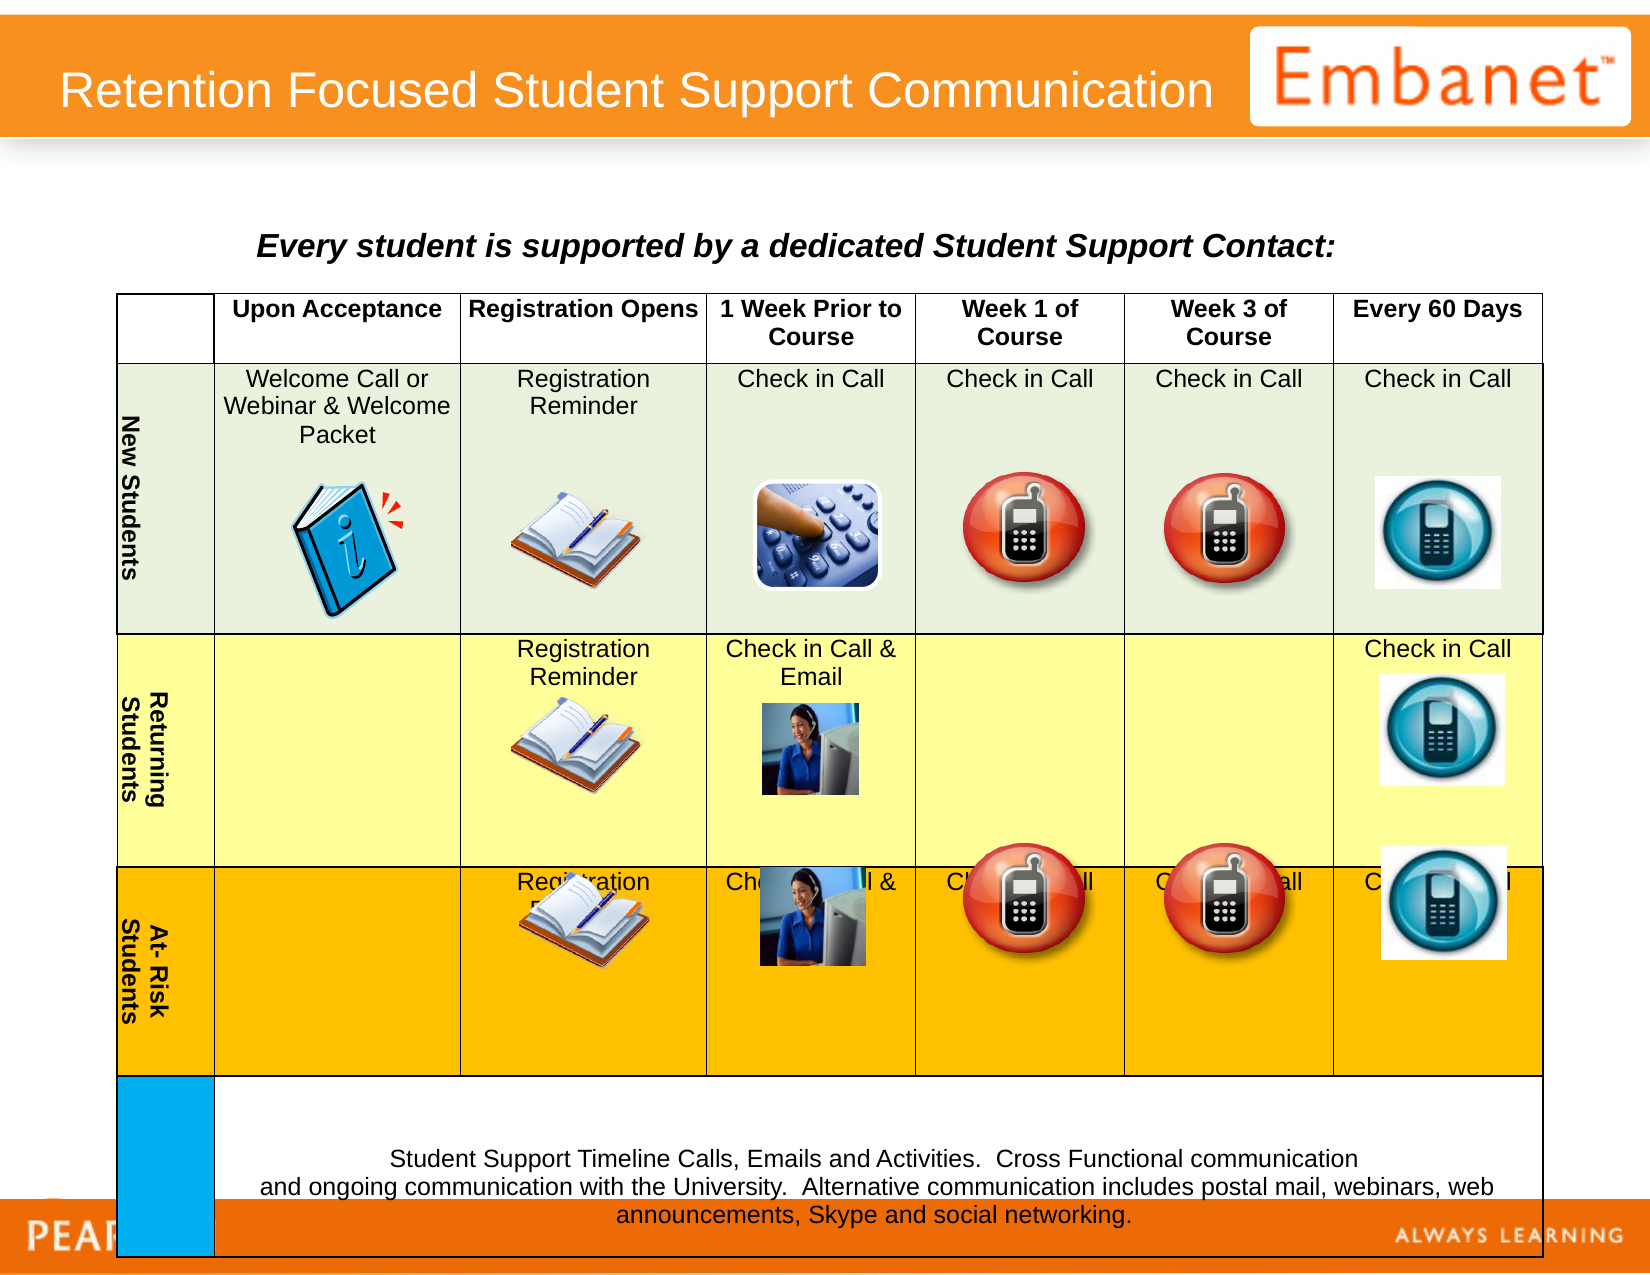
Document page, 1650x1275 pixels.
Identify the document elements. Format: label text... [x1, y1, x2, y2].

table_cell [215, 868, 460, 1075]
table_cell Check in Call [916, 364, 1124, 633]
table_cell Check in Call [707, 364, 915, 633]
table_cell Check in Call [916, 868, 1124, 1075]
table_header Upon Acceptance [215, 294, 460, 363]
table_cell [1125, 635, 1333, 866]
table_cell At- Risk Students [118, 868, 214, 1075]
title Retention Focused Student Support Communication [42, 43, 1528, 133]
table_cell Check in Call & Email [707, 868, 915, 1075]
table_header Week 1 of Course [916, 294, 1124, 363]
table_header Week 3 of Course [1125, 294, 1333, 363]
table_cell Student Support Timeline Calls, Emails and Activities. Cross Functional communication and ongoing communication with the University. Alternative communication includes postal mail, webinars, web announcements, Skype and social networking. [215, 1077, 1542, 1256]
table_cell Registration Reminder [461, 364, 706, 633]
table_cell Check in Call [1125, 364, 1333, 633]
table_header Every 60 Days [1334, 294, 1542, 363]
table_header Registration Opens [461, 294, 706, 363]
table_cell Check in Call [1334, 364, 1542, 633]
table_header 1 Week Prior to Course [707, 294, 915, 363]
table_cell [916, 635, 1124, 866]
table_cell Check in Call [1334, 868, 1542, 1075]
table_cell Welcome Call or Webinar & Welcome Packet [215, 364, 460, 633]
table_header [118, 295, 213, 363]
table_cell [215, 635, 460, 866]
picture [0, 15, 1650, 1275]
table_cell Registration Reminder [461, 635, 706, 866]
text_box Every student is supported by a dedicated Student Support Contact: [129, 215, 1465, 273]
table_cell Registration Reminder [461, 868, 706, 1075]
table_cell [118, 1077, 214, 1256]
table_cell New Students [118, 364, 214, 633]
text_box [752, 479, 883, 592]
table_cell Check in Call & Email [707, 635, 915, 866]
table_cell Check in Call [1125, 868, 1333, 1075]
table_cell Returning Students [118, 635, 214, 866]
table_cell Check in Call [1334, 635, 1542, 866]
